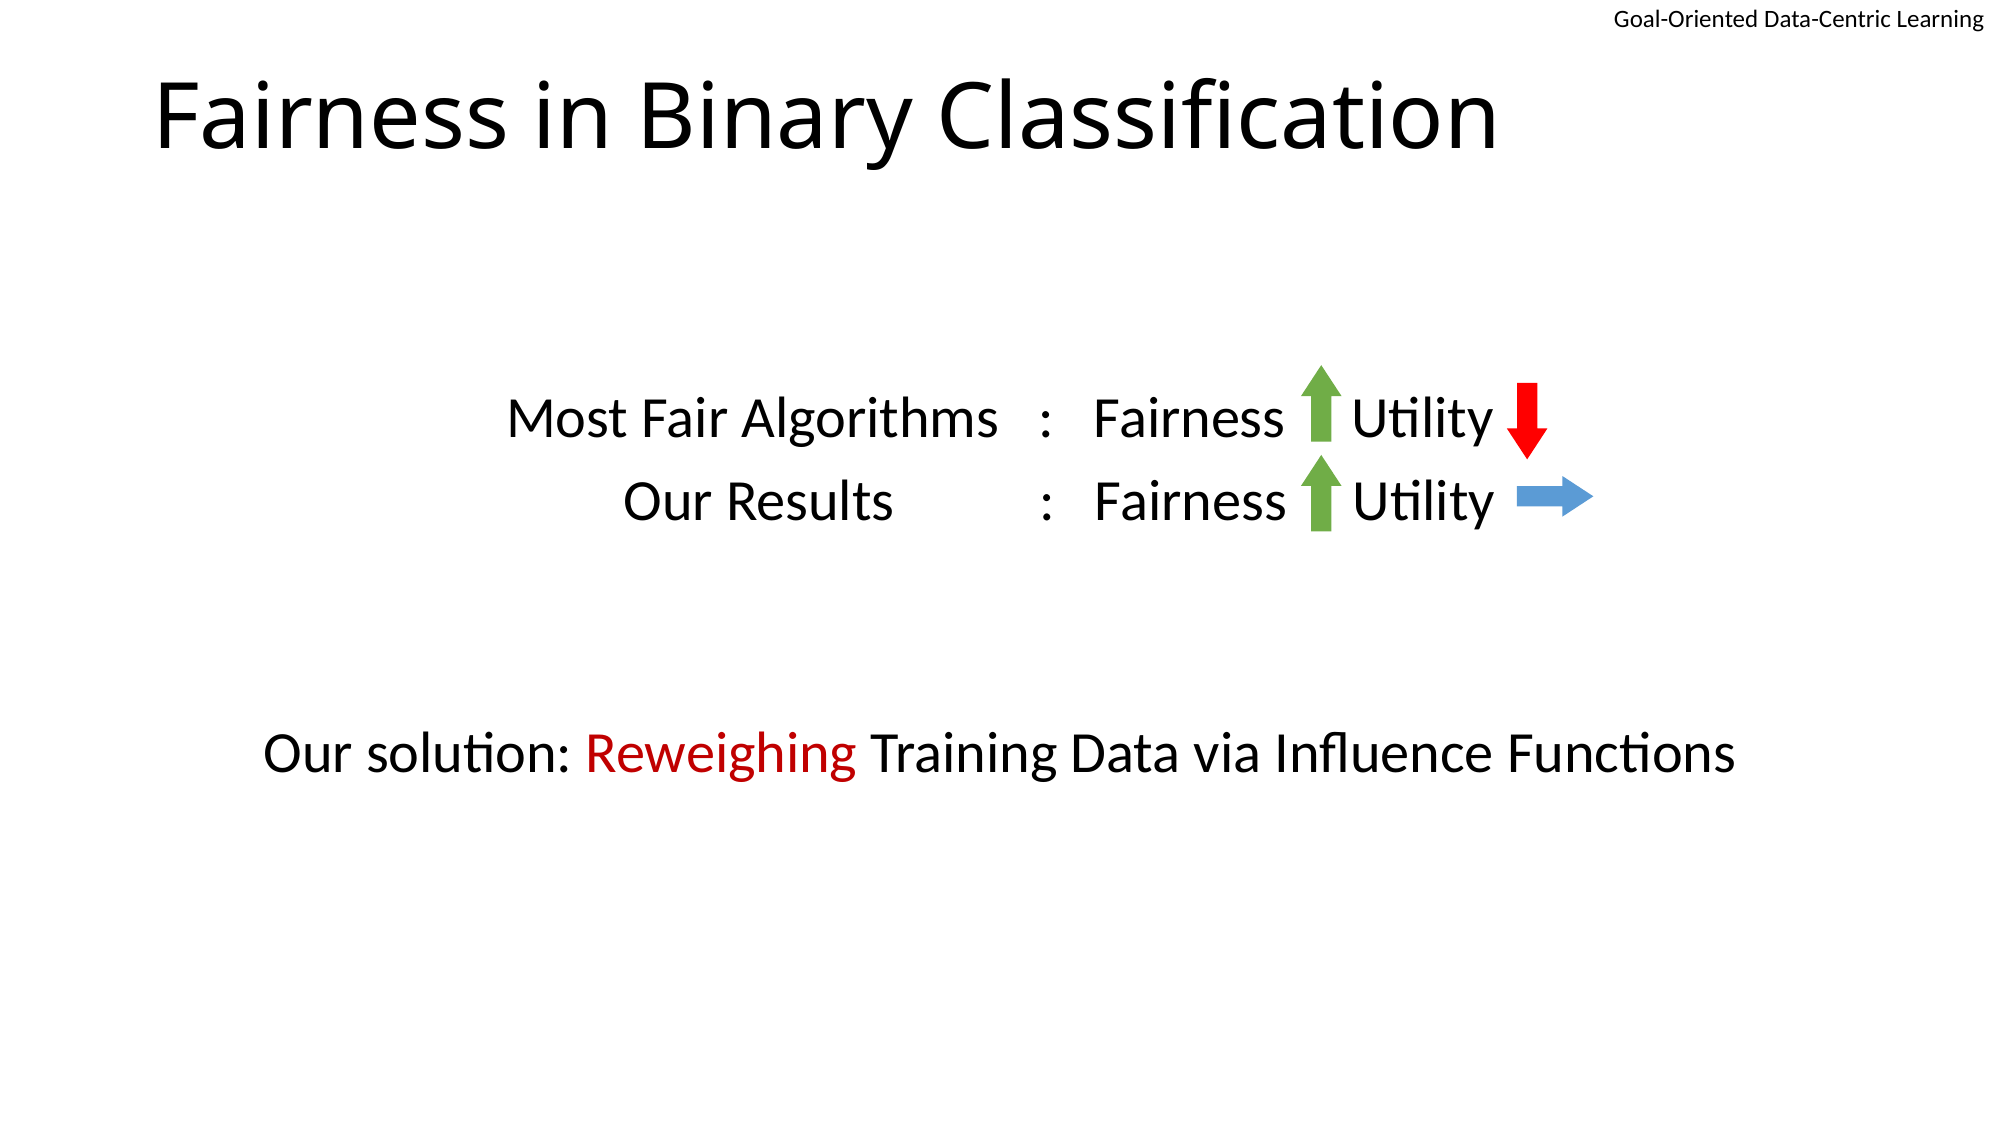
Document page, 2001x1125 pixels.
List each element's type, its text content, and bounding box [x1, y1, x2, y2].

text_box [1299, 363, 1344, 443]
list Most Fair Algorithms : Fairness Utility Our Results : Fairness Utility Our solution: Reweighing Training Data via Influence Functions [137, 204, 1863, 1014]
text_box [1299, 453, 1344, 533]
text_box [1504, 381, 1550, 462]
text_box [1515, 474, 1596, 519]
title Fairness in Binary Classification [137, 59, 1863, 178]
